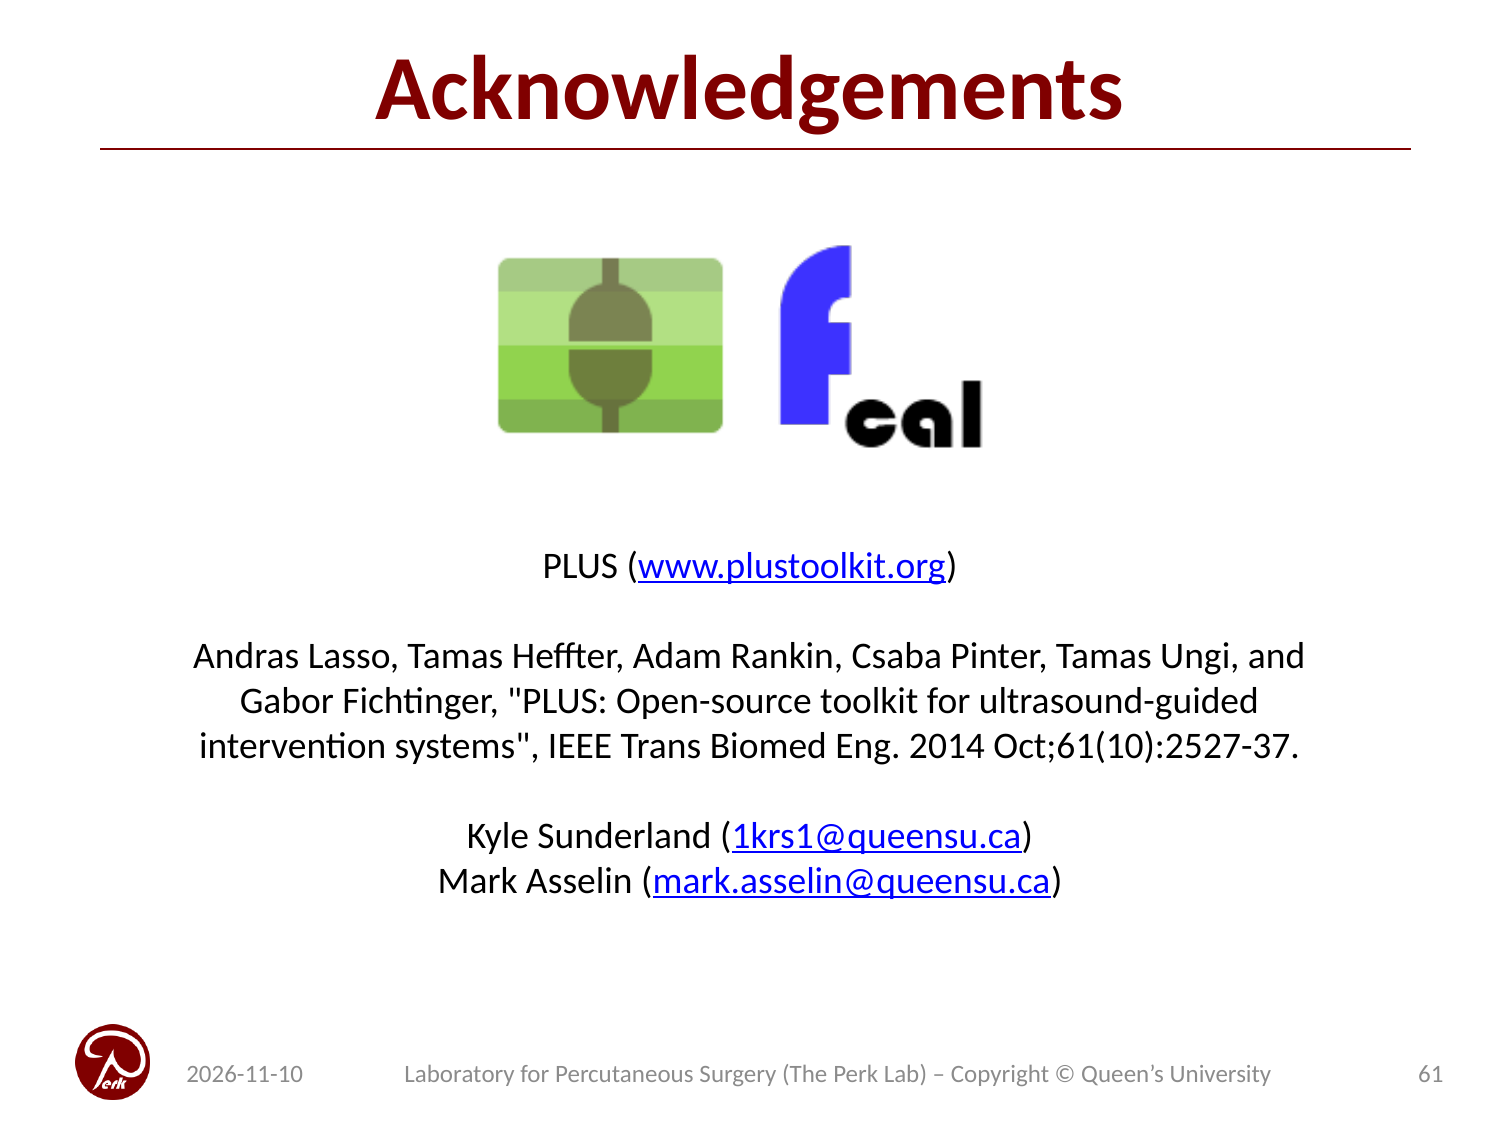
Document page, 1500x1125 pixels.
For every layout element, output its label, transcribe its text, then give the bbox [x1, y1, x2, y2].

title Acknowledgements [75, 7, 1425, 159]
picture [75, 1024, 150, 1100]
picture [749, 212, 1016, 480]
text_box PLUS (www.plustoolkit.org) Andras Lasso, Tamas Heffter, Adam Rankin, Csaba Pinter, Tamas Ungi, and Gabor Fichtinger, "PLUS: Open-source toolkit for ultrasound-guided intervention systems", IEEE Trans Biomed Eng. 2014 Oct;61(10):2527-37. Kyle Sunderland (1krs1@queensu.ca) Mark Asselin (mark.asselin@queensu.ca) [135, 533, 1364, 909]
picture [477, 212, 745, 480]
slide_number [171, 1042, 325, 1103]
footer Laboratory for Percutaneous Surgery (The Perk Lab) – Copyright © Queen’s University [348, 1042, 1329, 1103]
slide_number 61 [1352, 1042, 1459, 1103]
